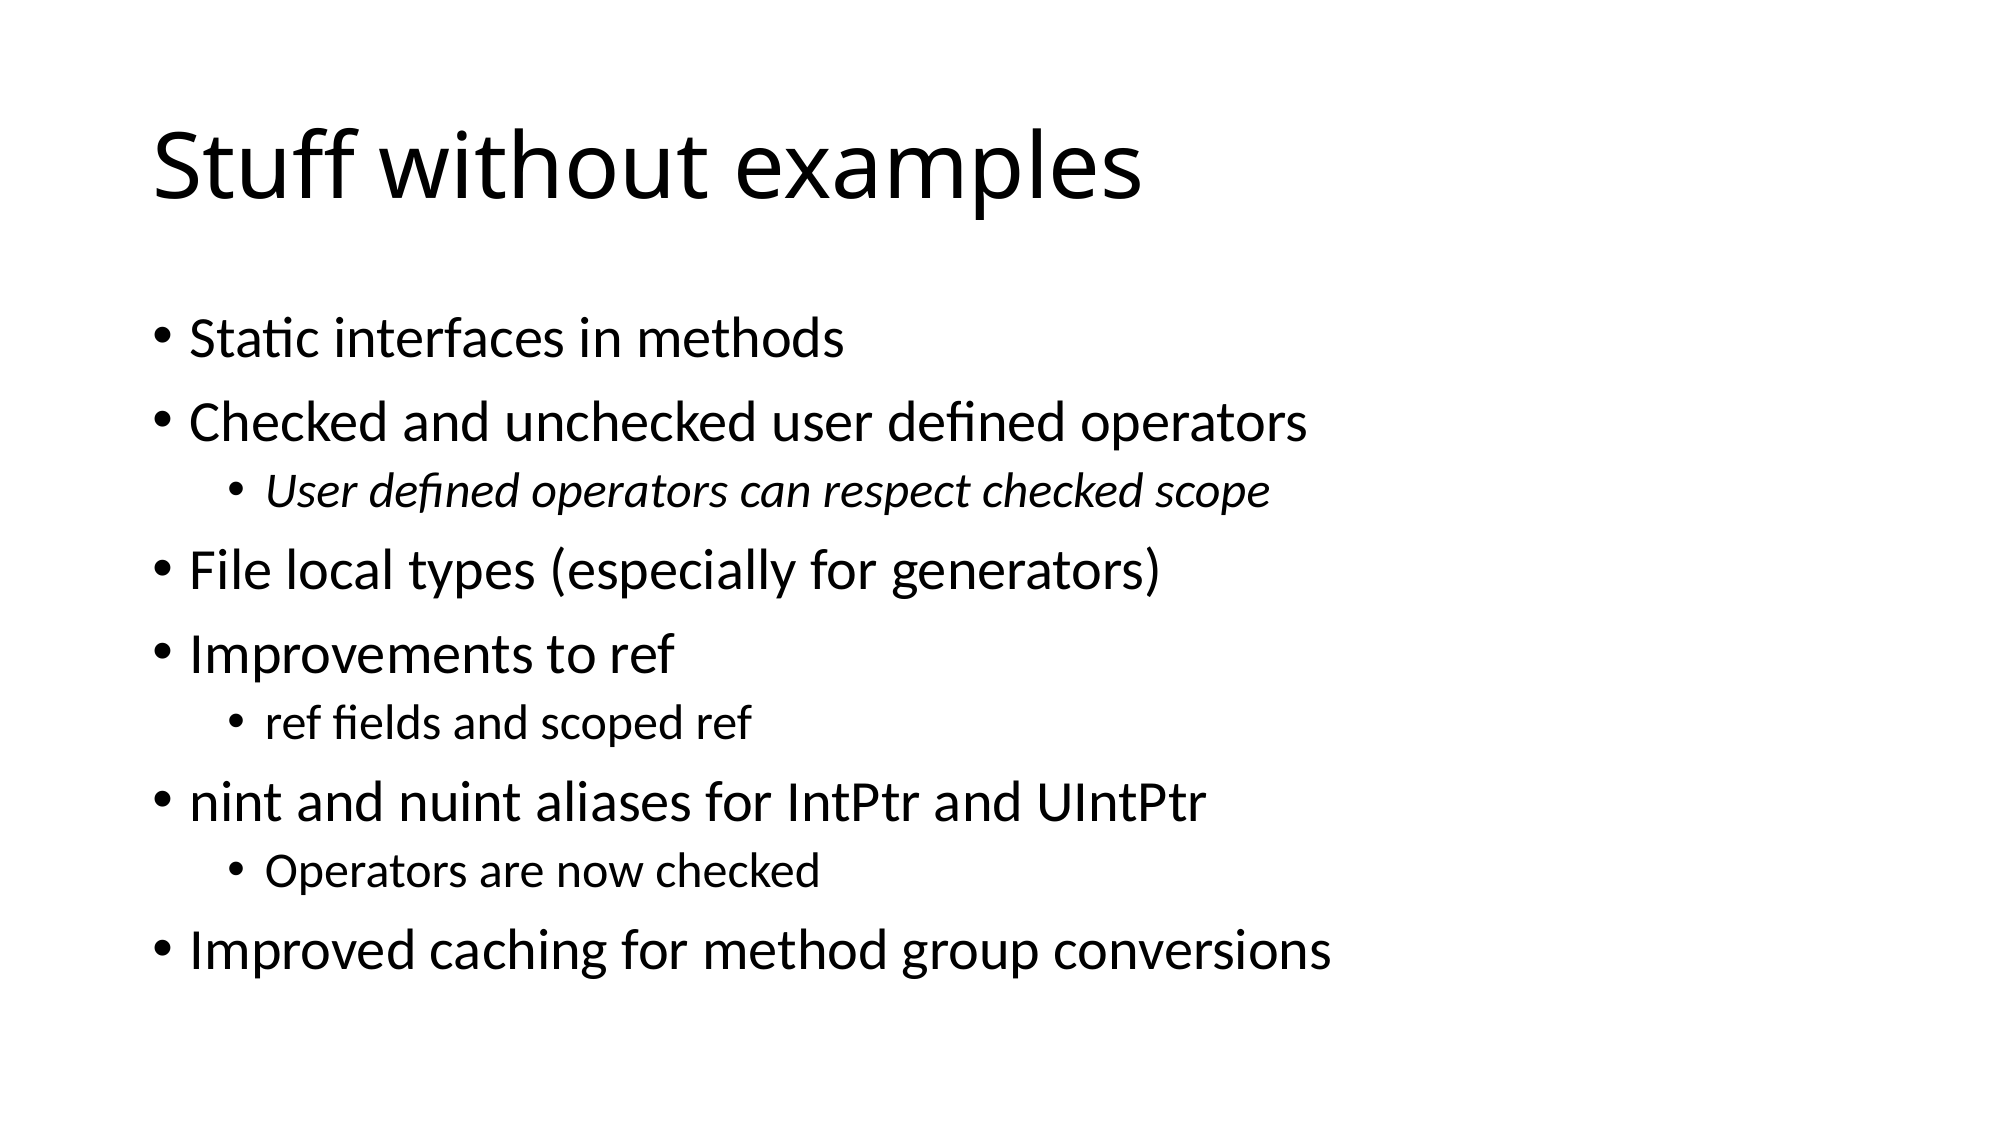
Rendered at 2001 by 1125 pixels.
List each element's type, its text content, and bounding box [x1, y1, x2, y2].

list Static interfaces in methods Checked and unchecked user defined operators User defined operators can respect checked scope File local types (especially for generators) Improvements to ref ref fields and scoped ref nint and nuint aliases for IntPtr and UIntPtr Operators are now checked Improved caching for method group conversions [137, 299, 1863, 1014]
title Stuff without examples [137, 59, 1863, 278]
